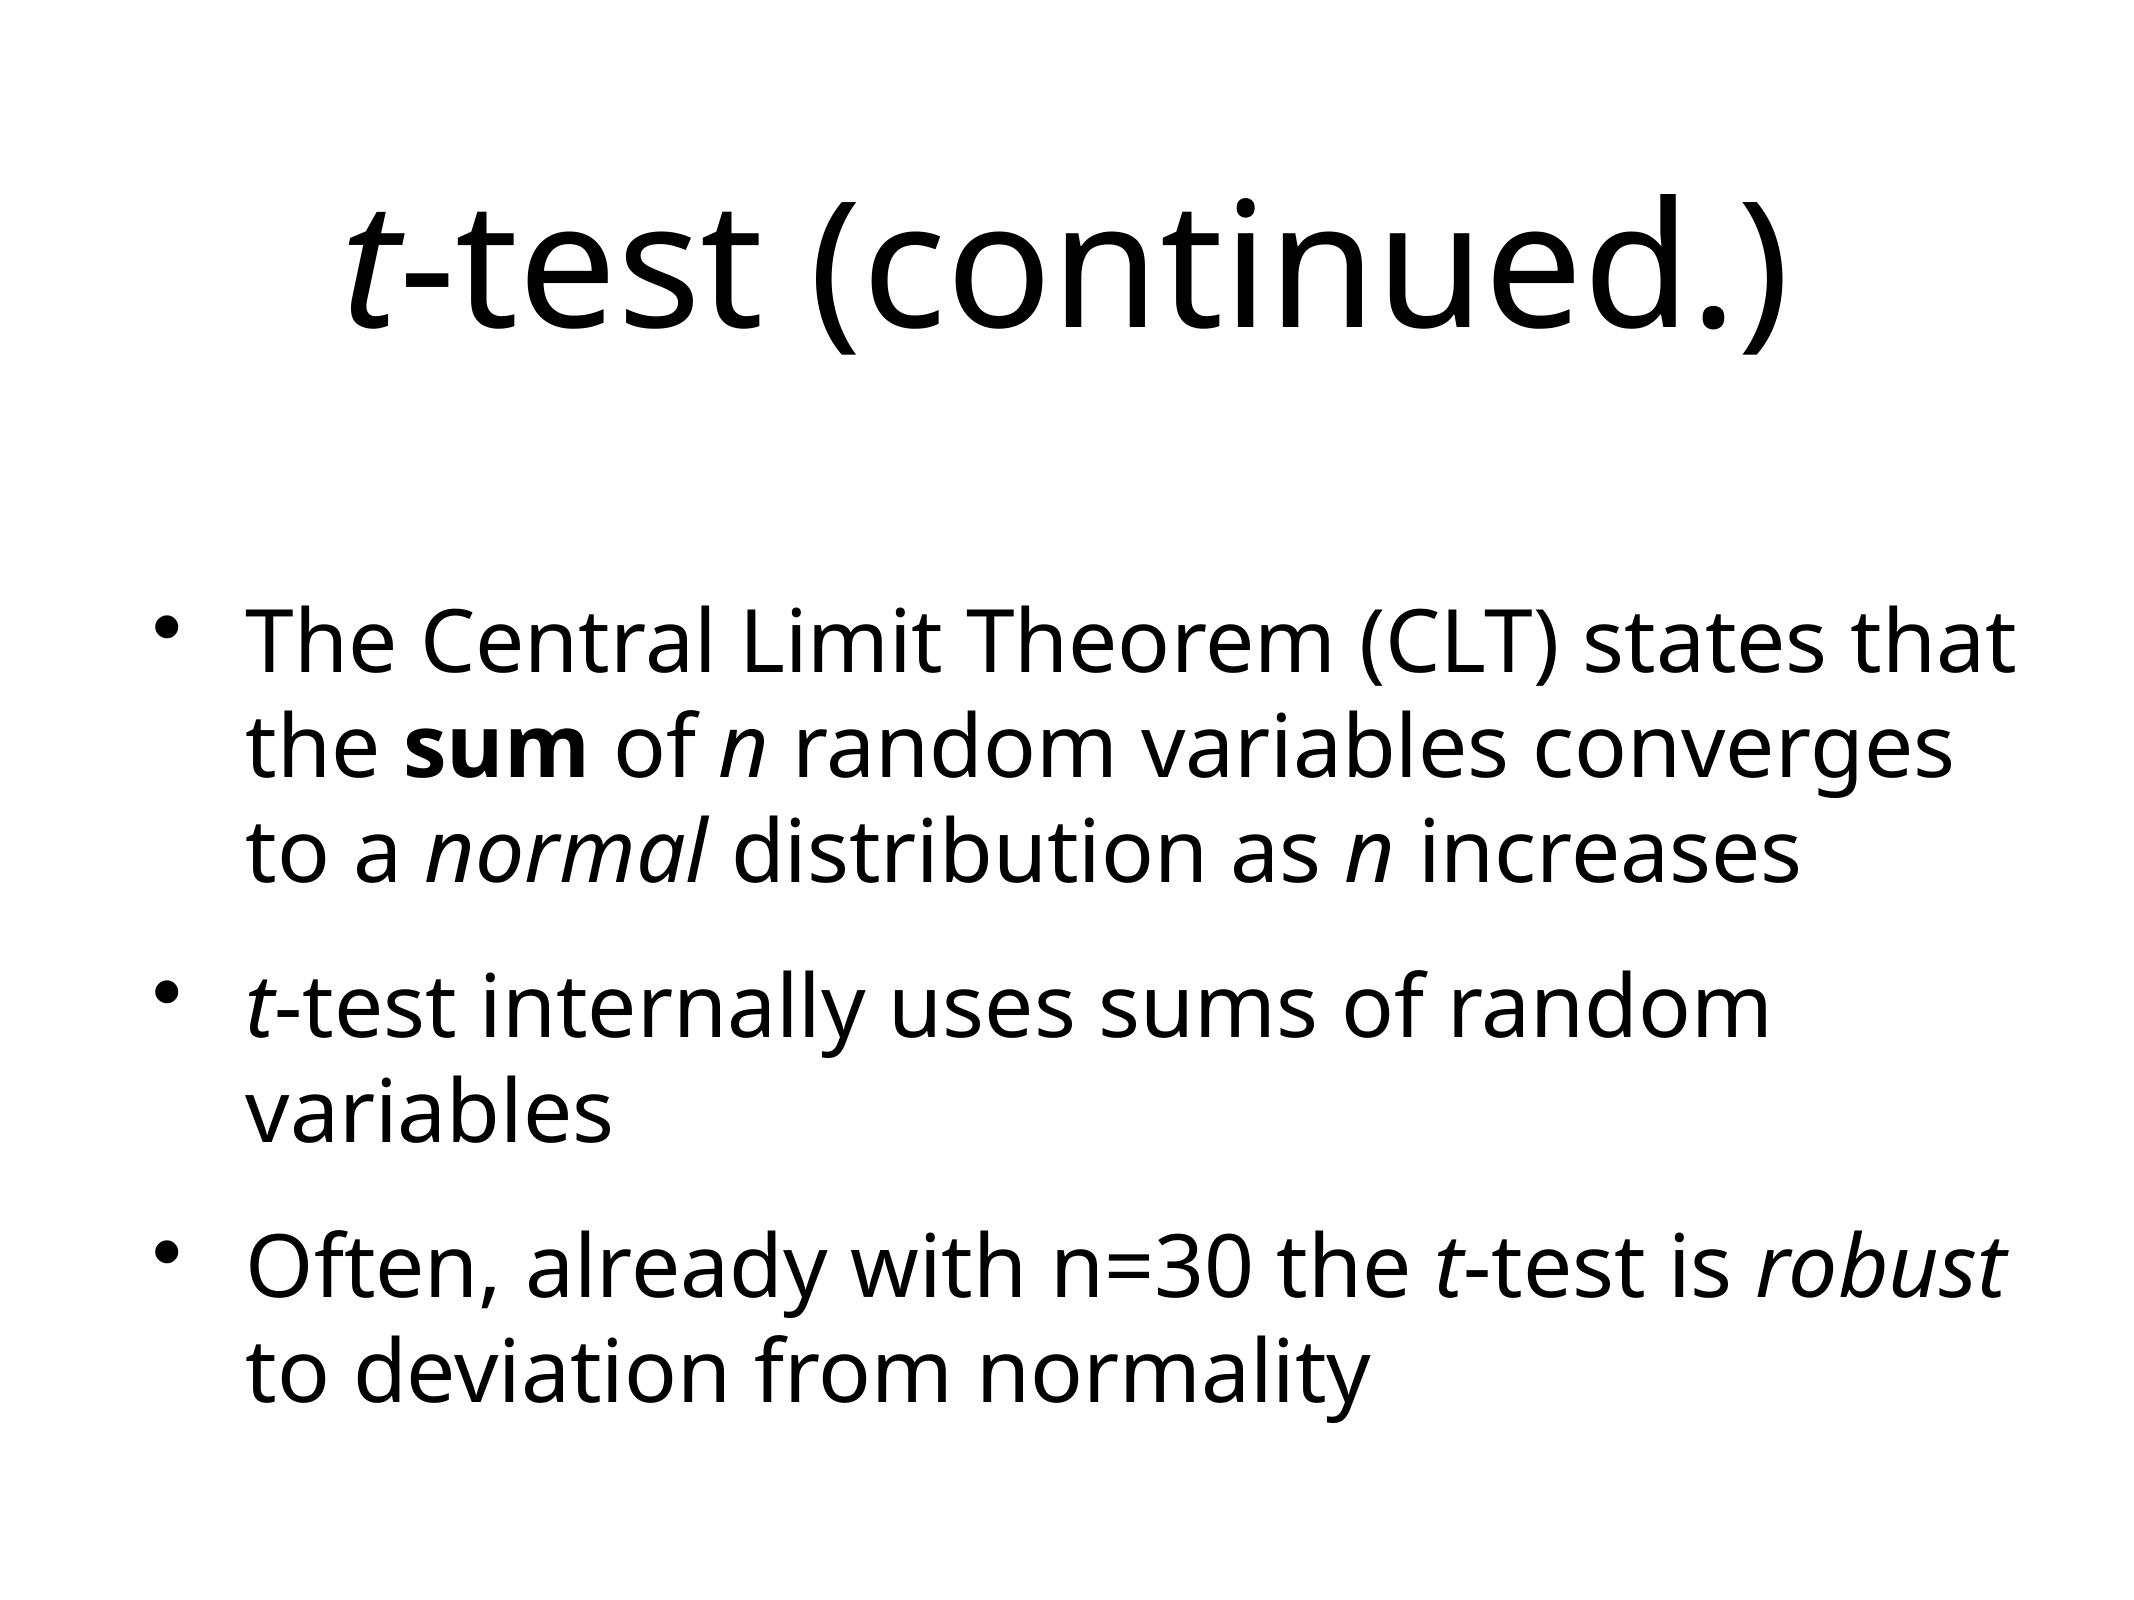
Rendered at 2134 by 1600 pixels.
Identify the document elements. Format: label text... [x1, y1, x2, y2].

list The Central Limit Theorem (CLT) states that the sum of n random variables converges to a normal distribution as n increases t-test internally uses sums of random variables Often, already with n=30 the t-test is robust to deviation from normality [91, 480, 2043, 1524]
title t-test (continued.) [207, 41, 1926, 474]
